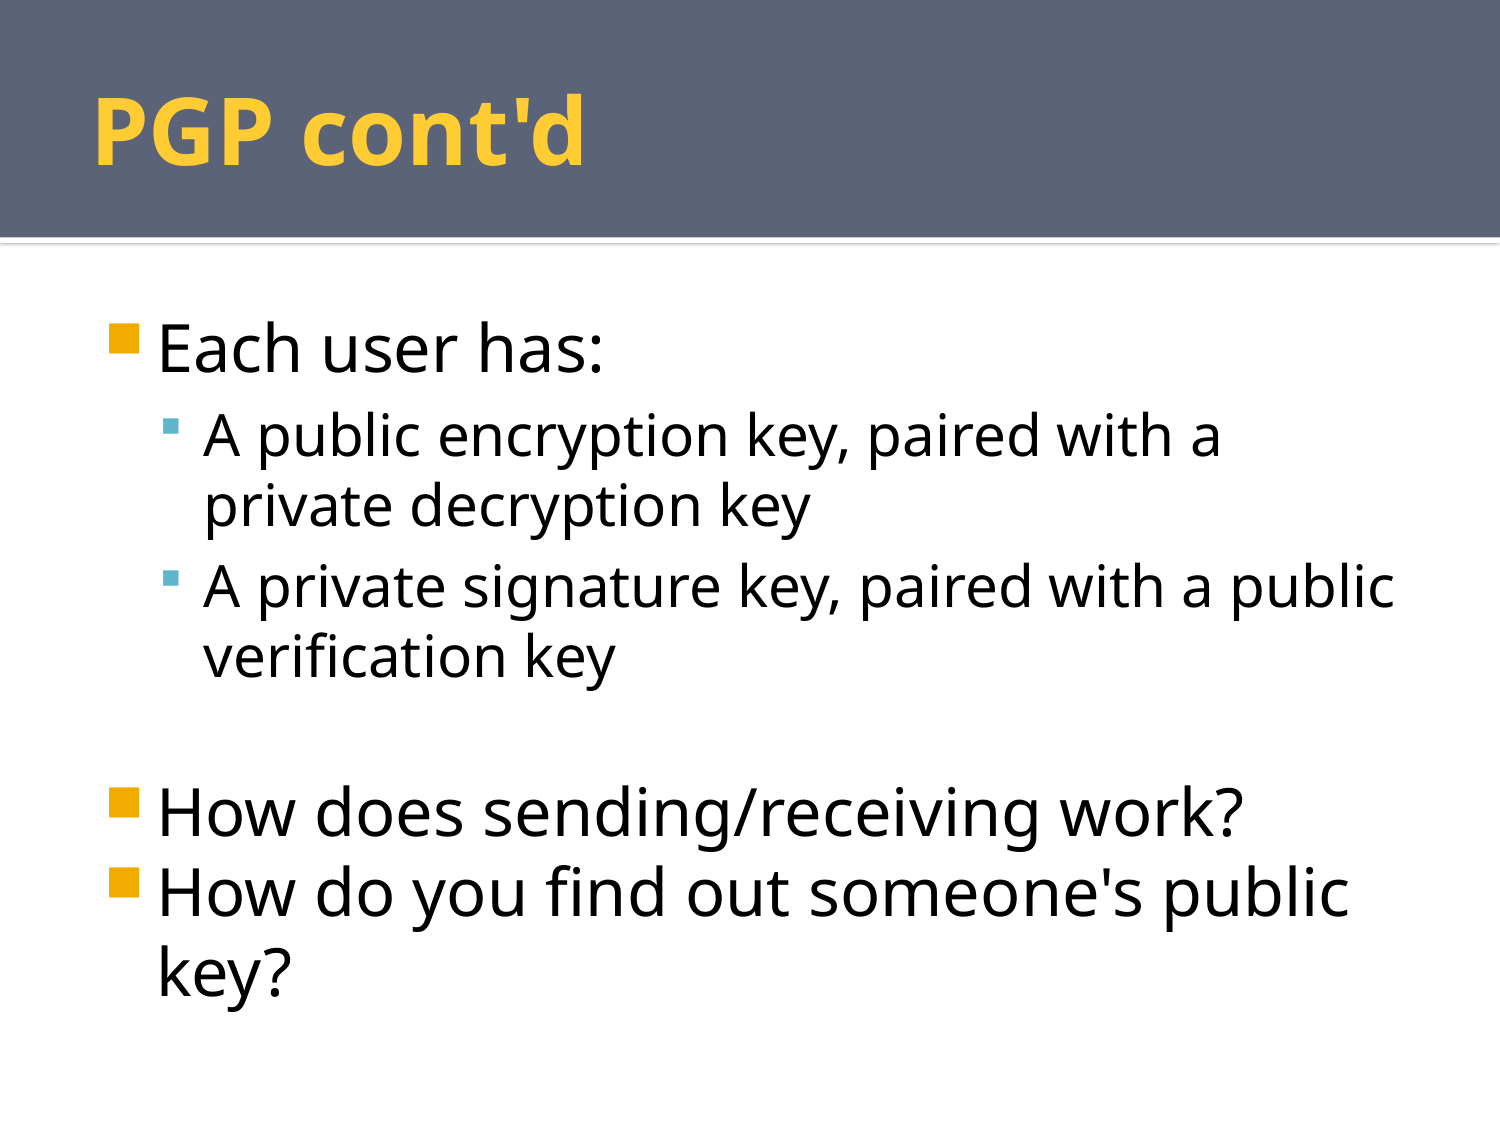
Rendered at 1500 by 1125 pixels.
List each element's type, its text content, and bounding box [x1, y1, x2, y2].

title PGP cont'd [75, 25, 1425, 231]
list Each user has: A public encryption key, paired with a private decryption key A private signature key, paired with a public verification key How does sending/receiving work? How do you find out someone's public key? [75, 291, 1425, 1050]
